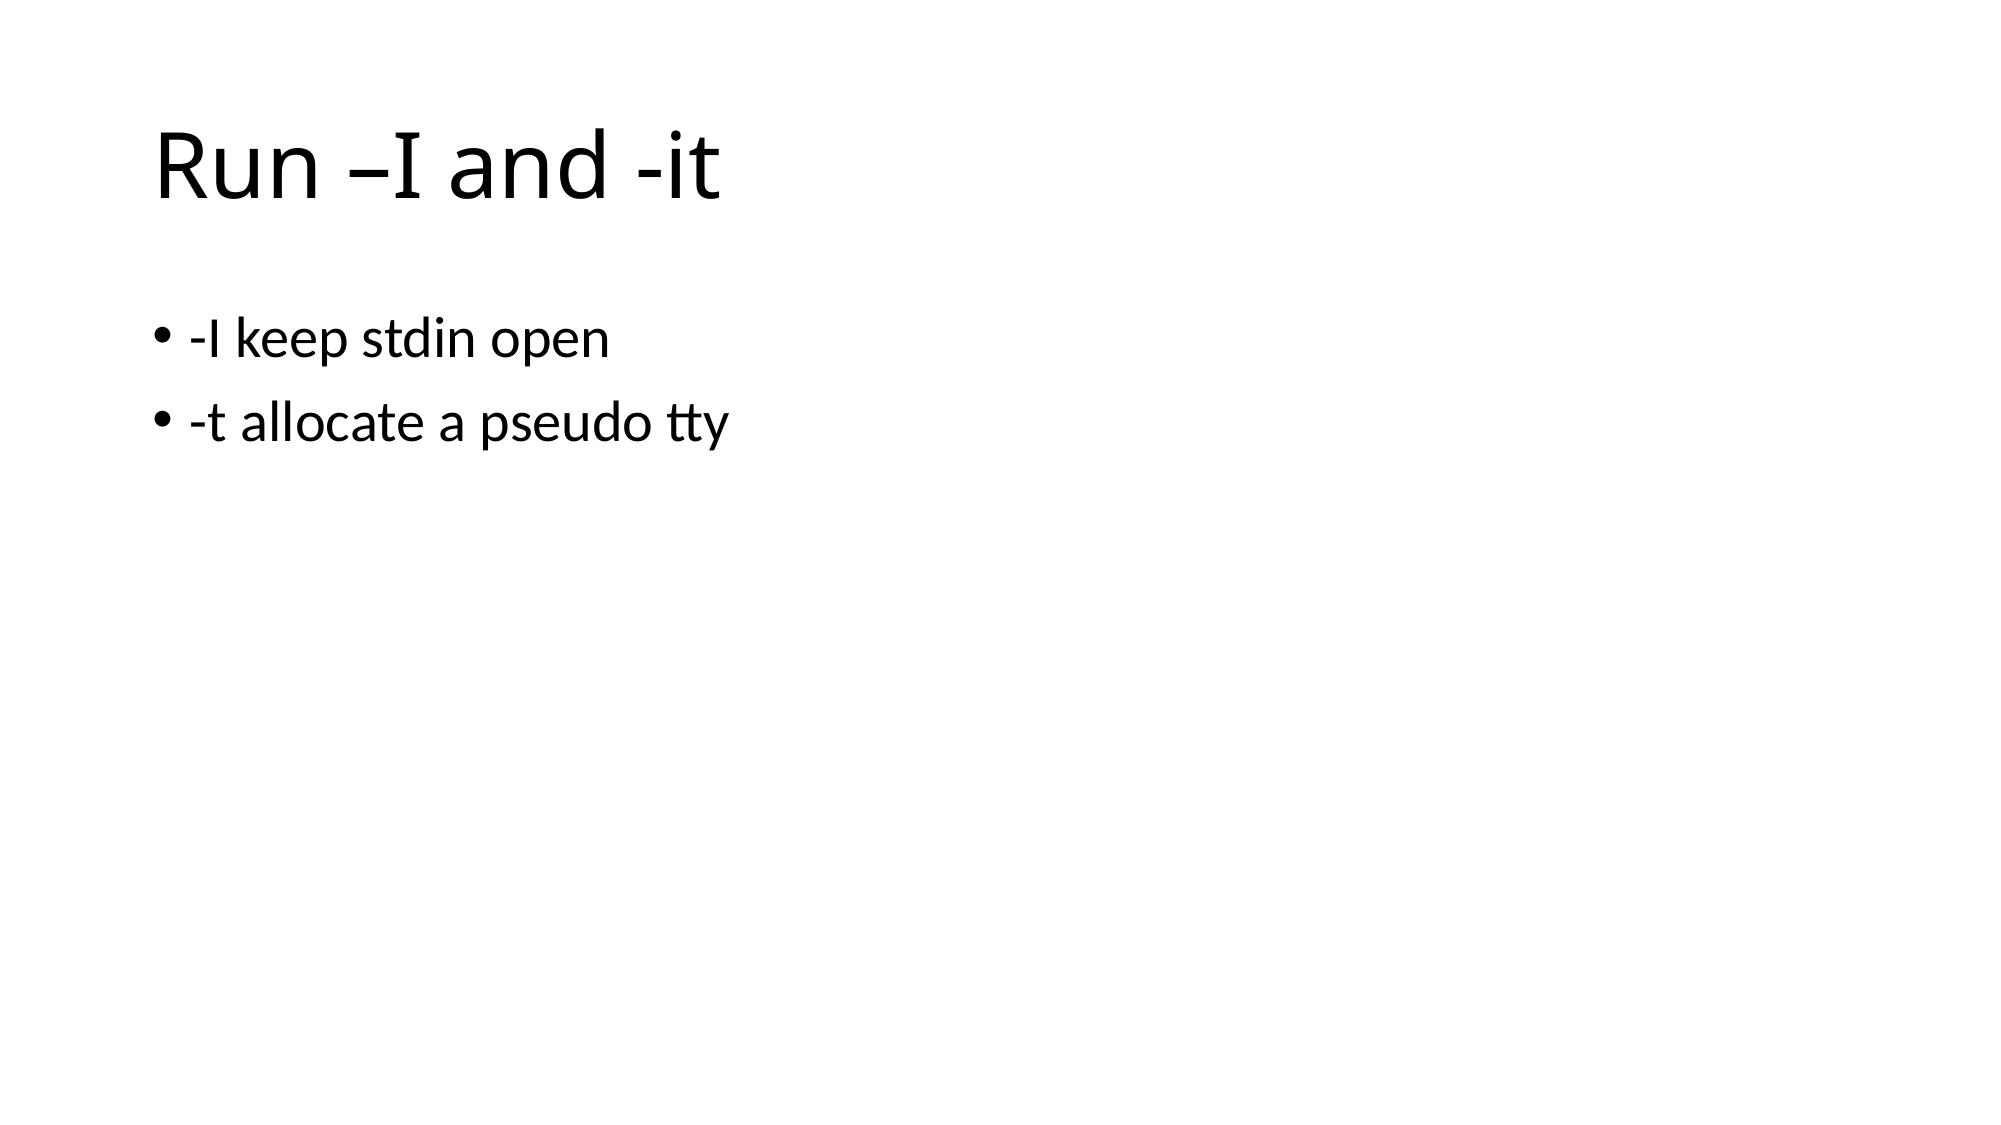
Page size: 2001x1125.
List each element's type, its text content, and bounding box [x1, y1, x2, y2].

title Run –I and -it [137, 59, 1863, 278]
list -I keep stdin open -t allocate a pseudo tty [137, 299, 1863, 1014]
